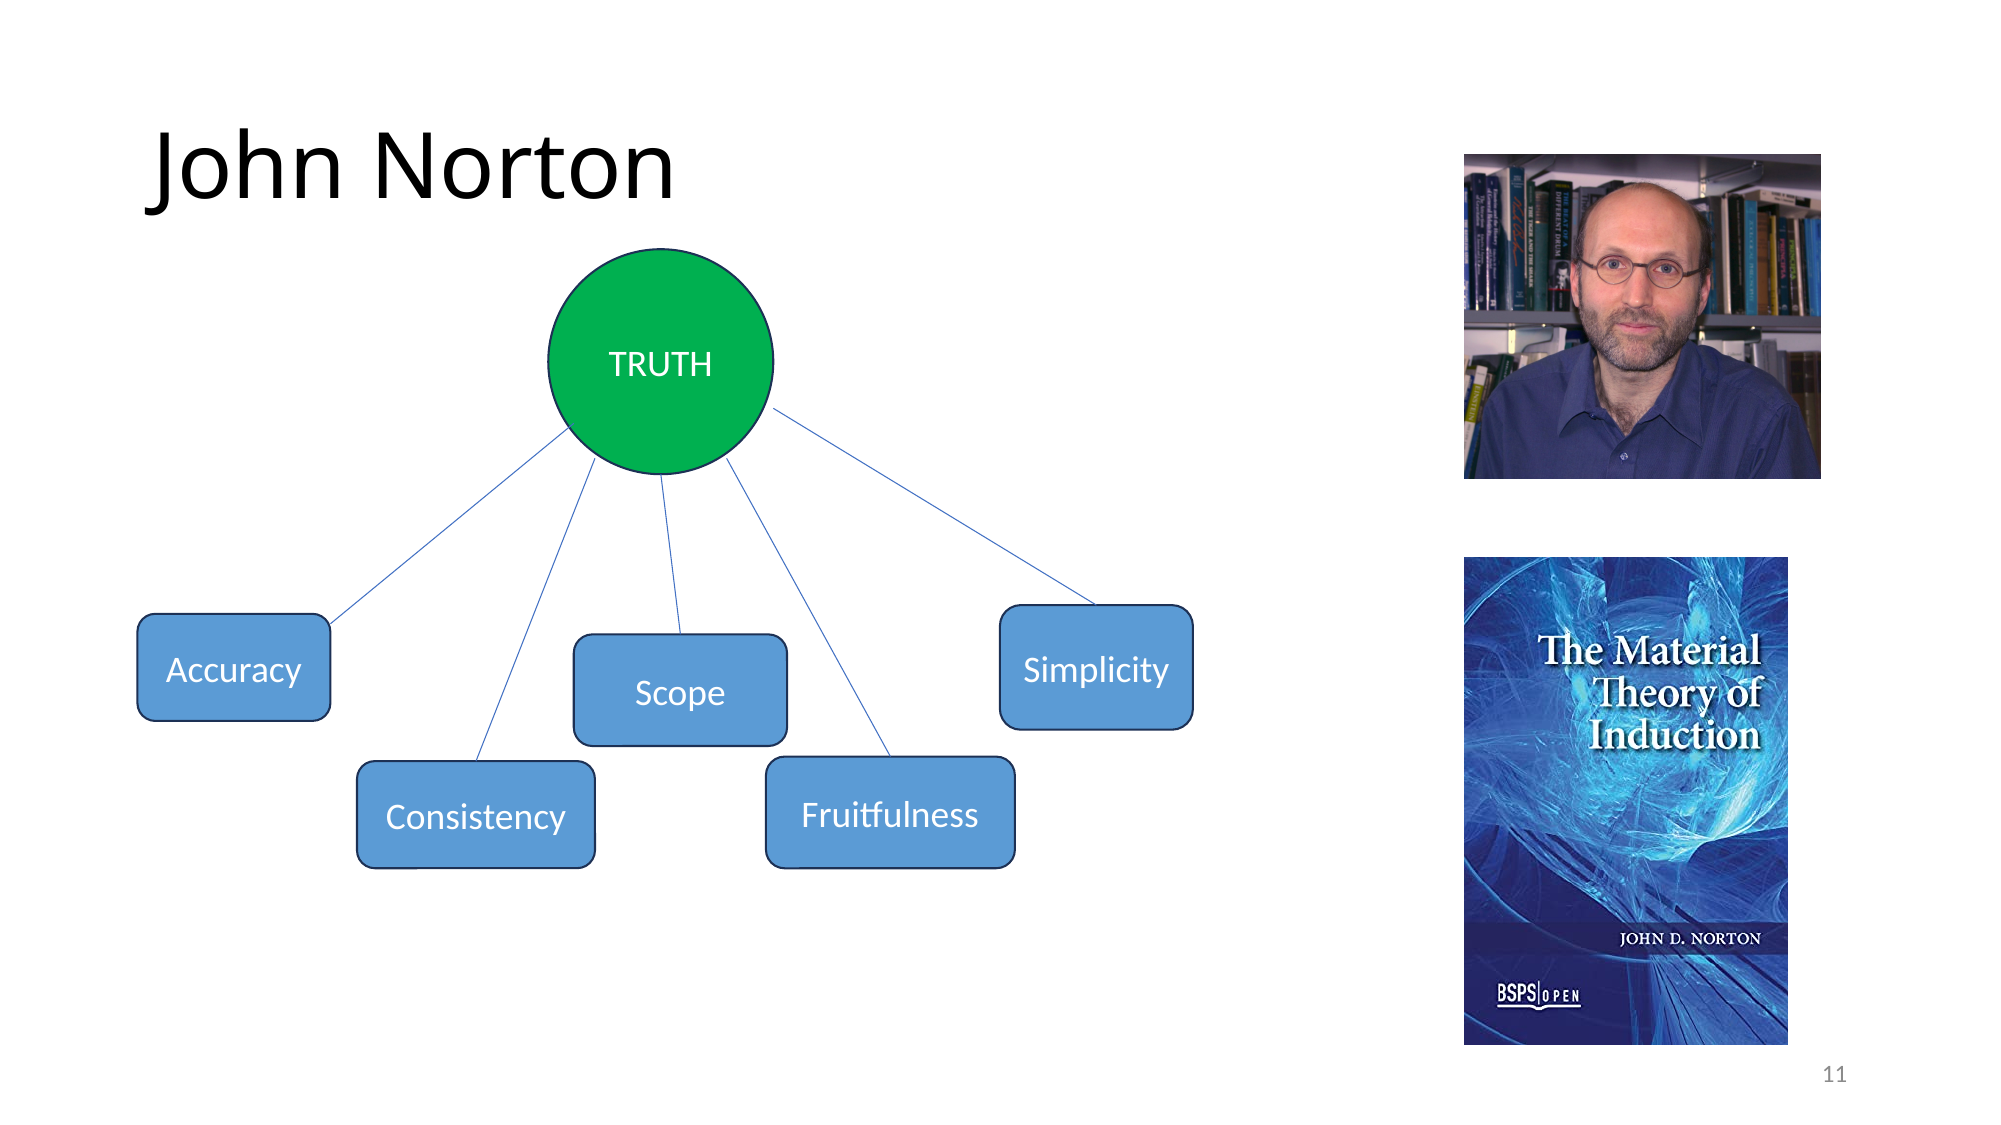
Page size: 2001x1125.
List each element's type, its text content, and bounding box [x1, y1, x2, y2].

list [1464, 154, 1821, 479]
text_box TRUTH [547, 248, 775, 476]
text_box Accuracy [136, 612, 332, 722]
text_box Fruitfulness [764, 755, 1016, 870]
text_box Simplicity [998, 604, 1194, 731]
title John Norton [137, 59, 1863, 278]
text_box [475, 458, 595, 762]
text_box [773, 408, 1097, 606]
text_box Scope [595, 633, 726, 748]
slide_number 11 [1412, 1042, 1863, 1103]
text_box Consistency [355, 760, 597, 870]
picture [1464, 557, 1788, 1045]
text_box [660, 474, 681, 635]
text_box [330, 423, 574, 624]
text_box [726, 458, 891, 757]
